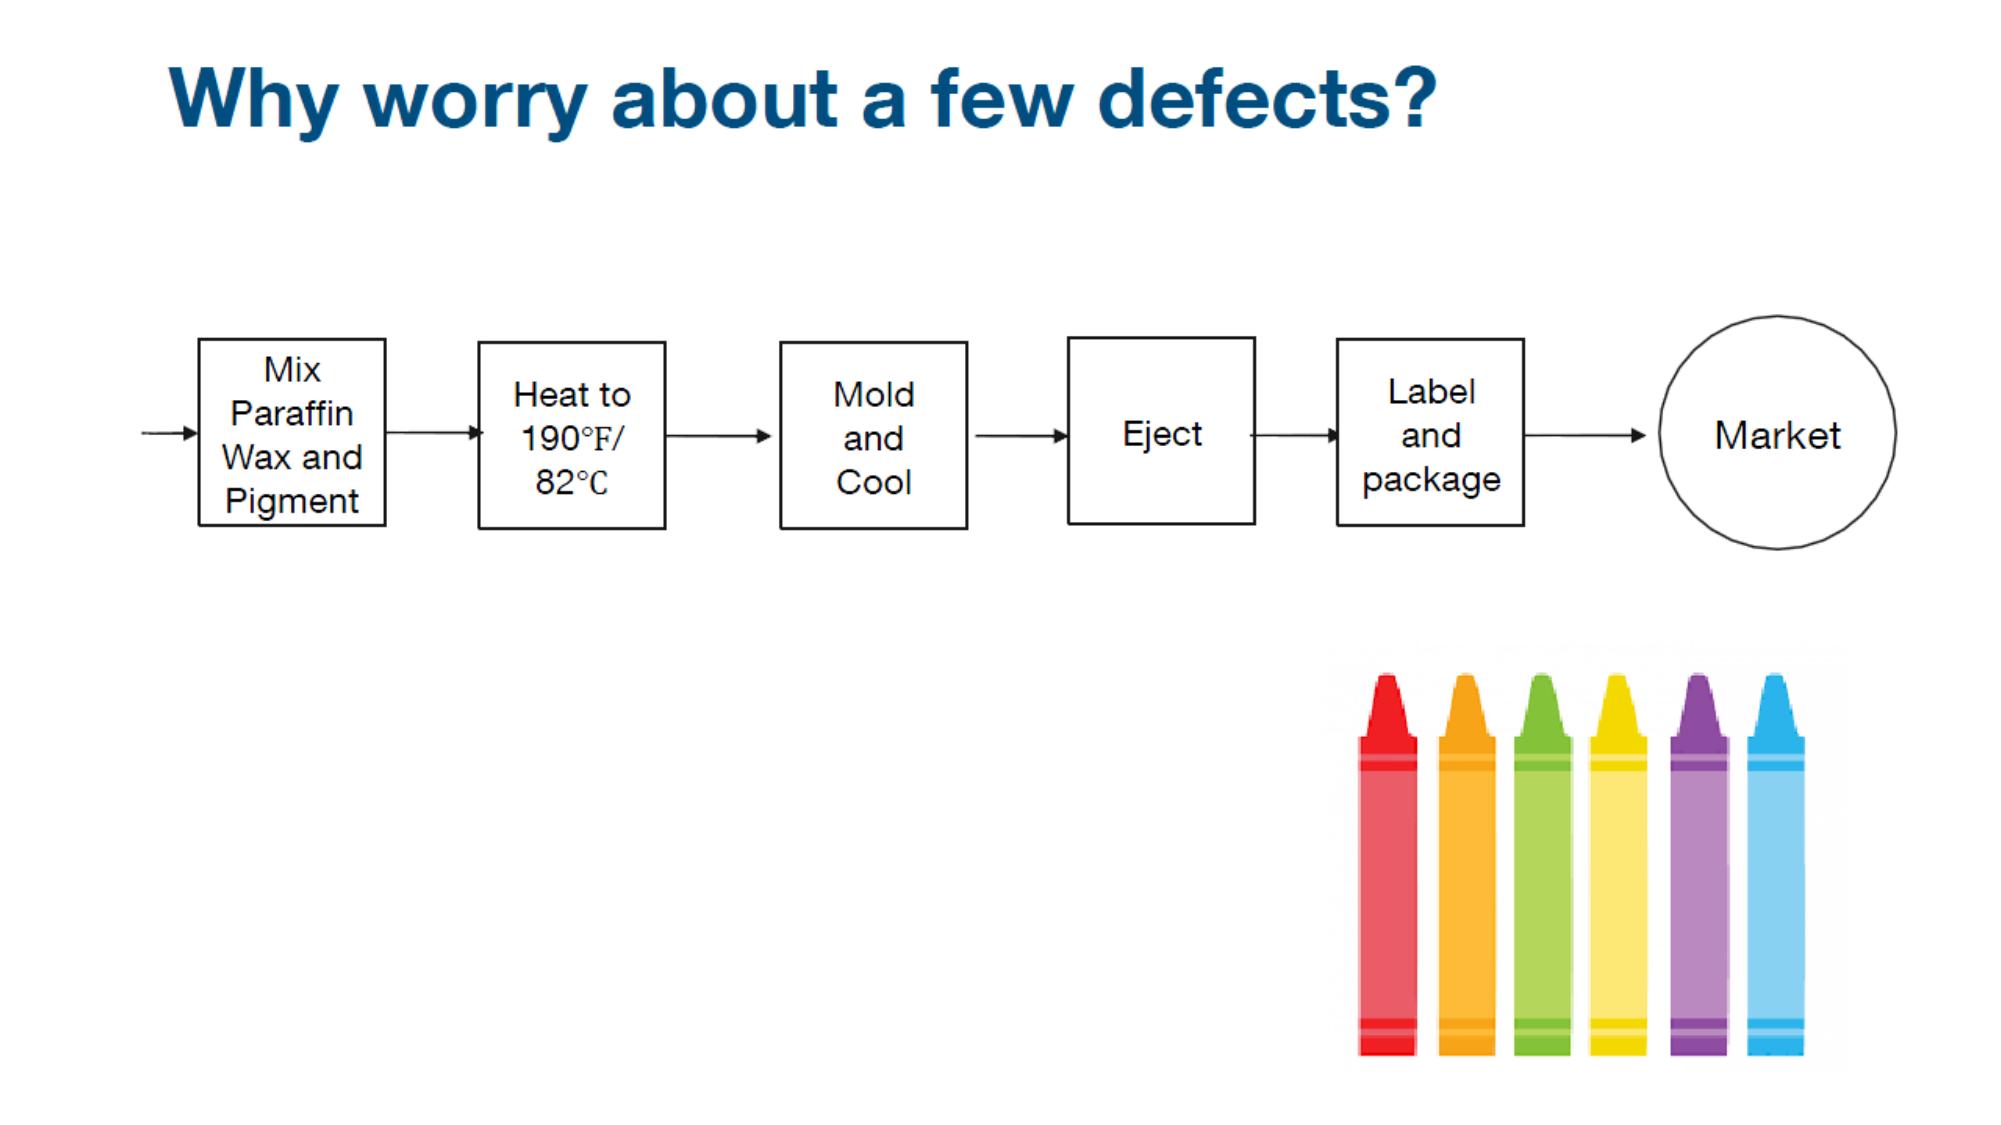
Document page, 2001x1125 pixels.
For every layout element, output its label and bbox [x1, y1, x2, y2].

picture [93, 19, 1907, 1106]
